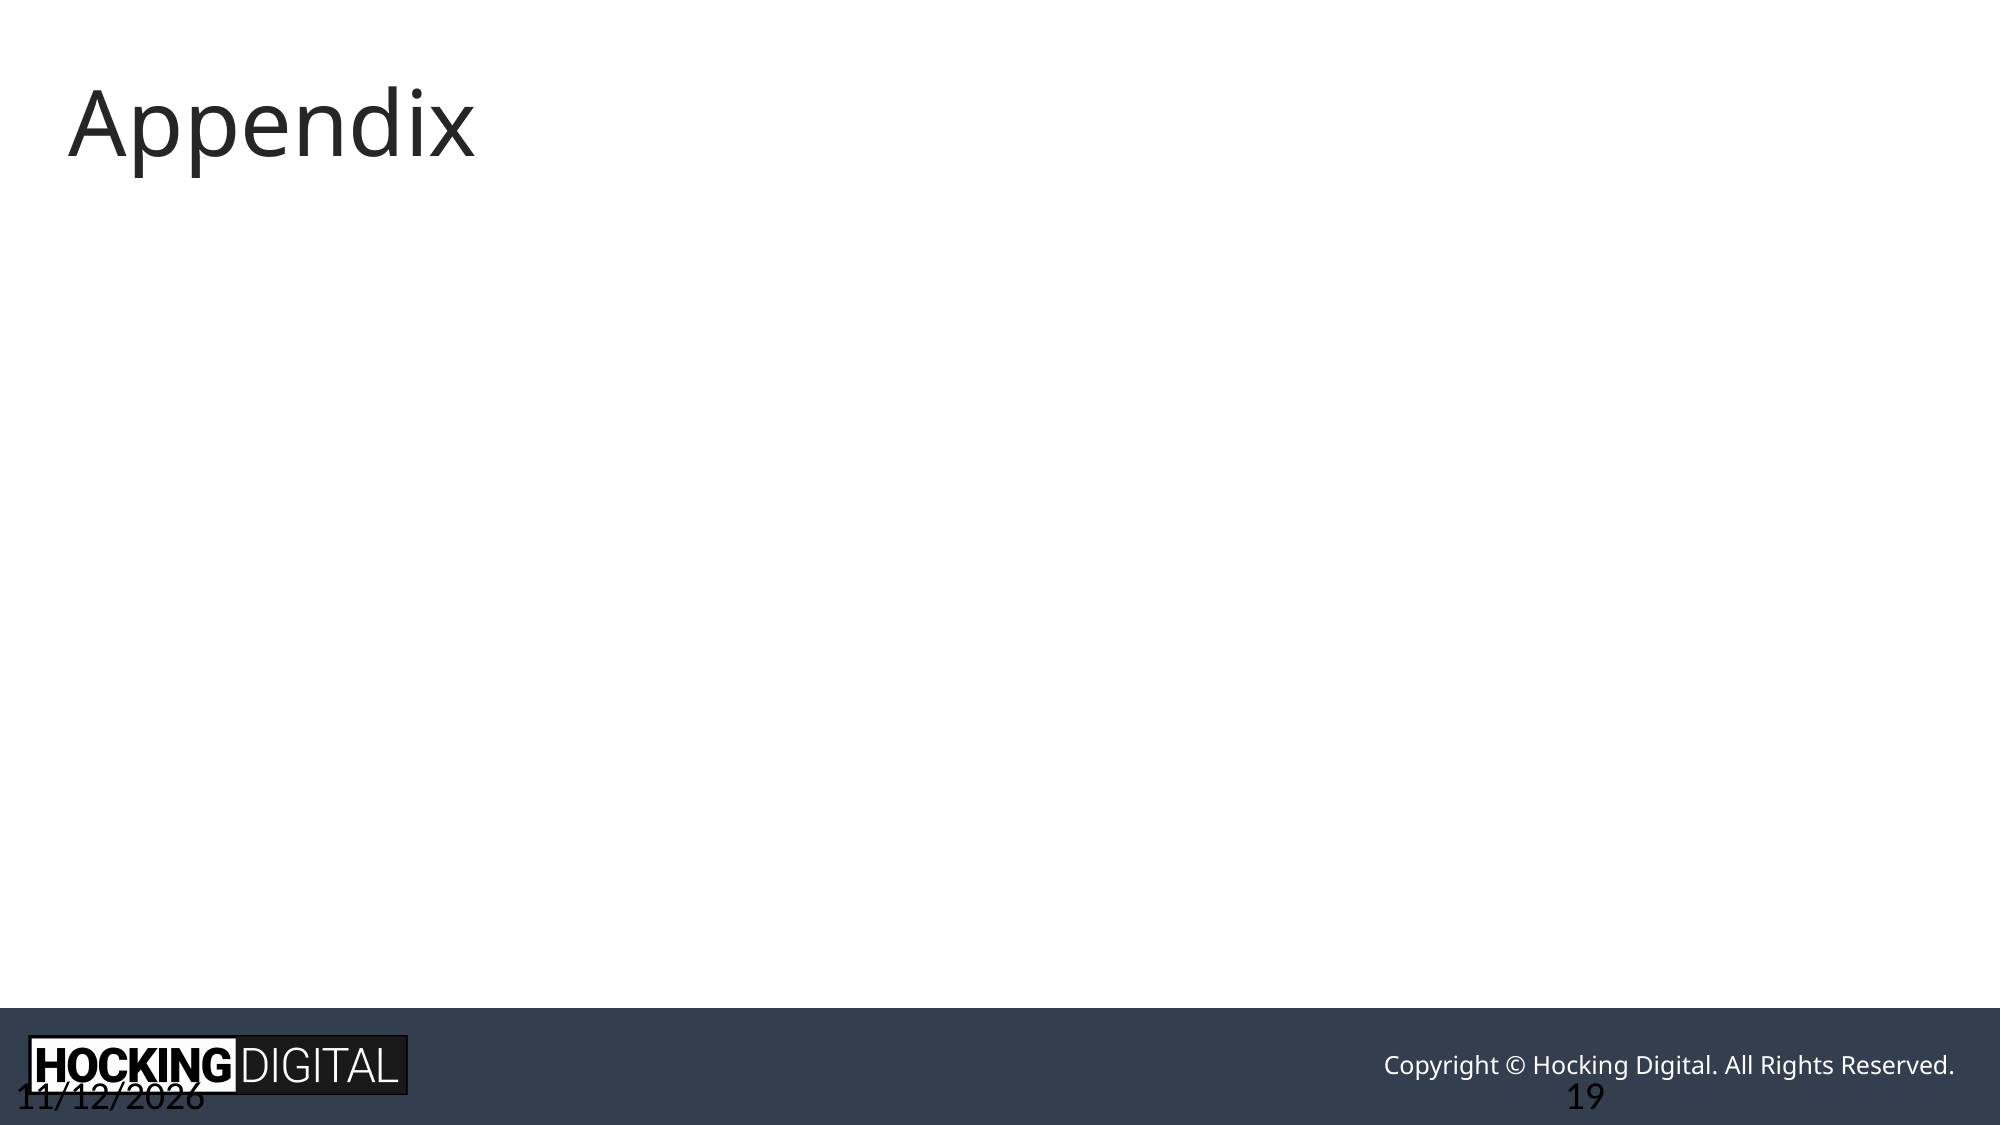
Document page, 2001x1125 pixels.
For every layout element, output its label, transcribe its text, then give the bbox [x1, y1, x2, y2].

title Appendix [53, 59, 1942, 194]
slide_number 19 [1550, 1062, 2000, 1113]
picture [28, 1035, 408, 1062]
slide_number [0, 1062, 450, 1113]
